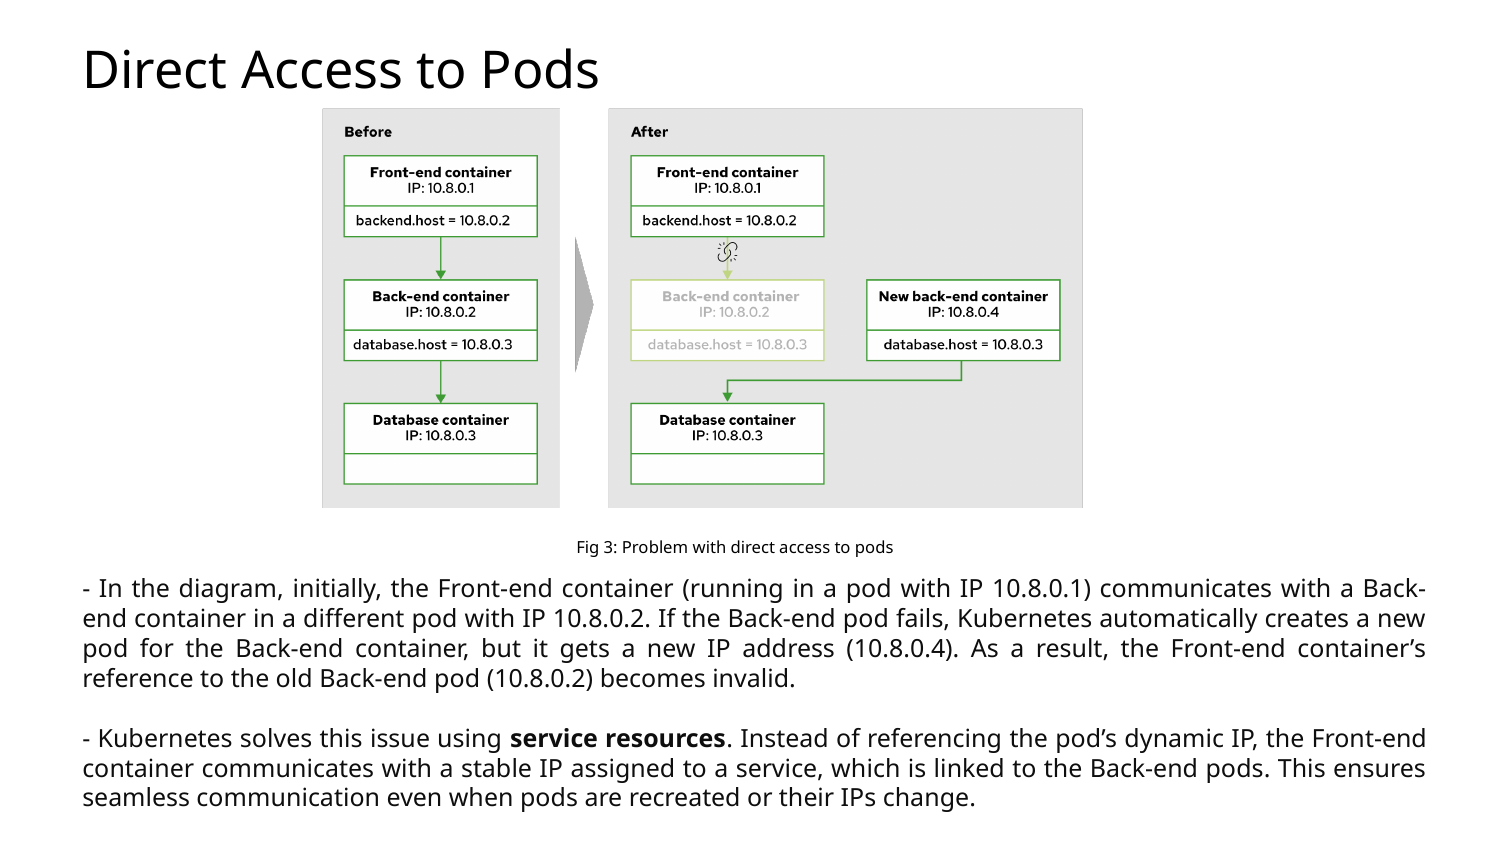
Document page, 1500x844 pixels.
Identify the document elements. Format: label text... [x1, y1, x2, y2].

picture [280, 85, 1125, 537]
text_box - In the diagram, initially, the Front-end container (running in a pod with IP 10.8.0.1) communicates with a Back-end container in a different pod with IP 10.8.0.2. If the Back-end pod fails, Kubernetes automatically creates a new pod for the Back-end container, but it gets a new IP address (10.8.0.4). As a result, the Front-end container’s reference to the old Back-end pod (10.8.0.2) becomes invalid. - Kubernetes solves this issue using service resources. Instead of referencing the pod’s dynamic IP, the Front-end container communicates with a stable IP assigned to a service, which is linked to the Back-end pods. This ensures seamless communication even when pods are recreated or their IPs change. [67, 564, 1443, 820]
title Direct Access to Pods [67, 21, 1433, 116]
text_box Fig 3: Problem with direct access to pods [561, 546, 910, 565]
